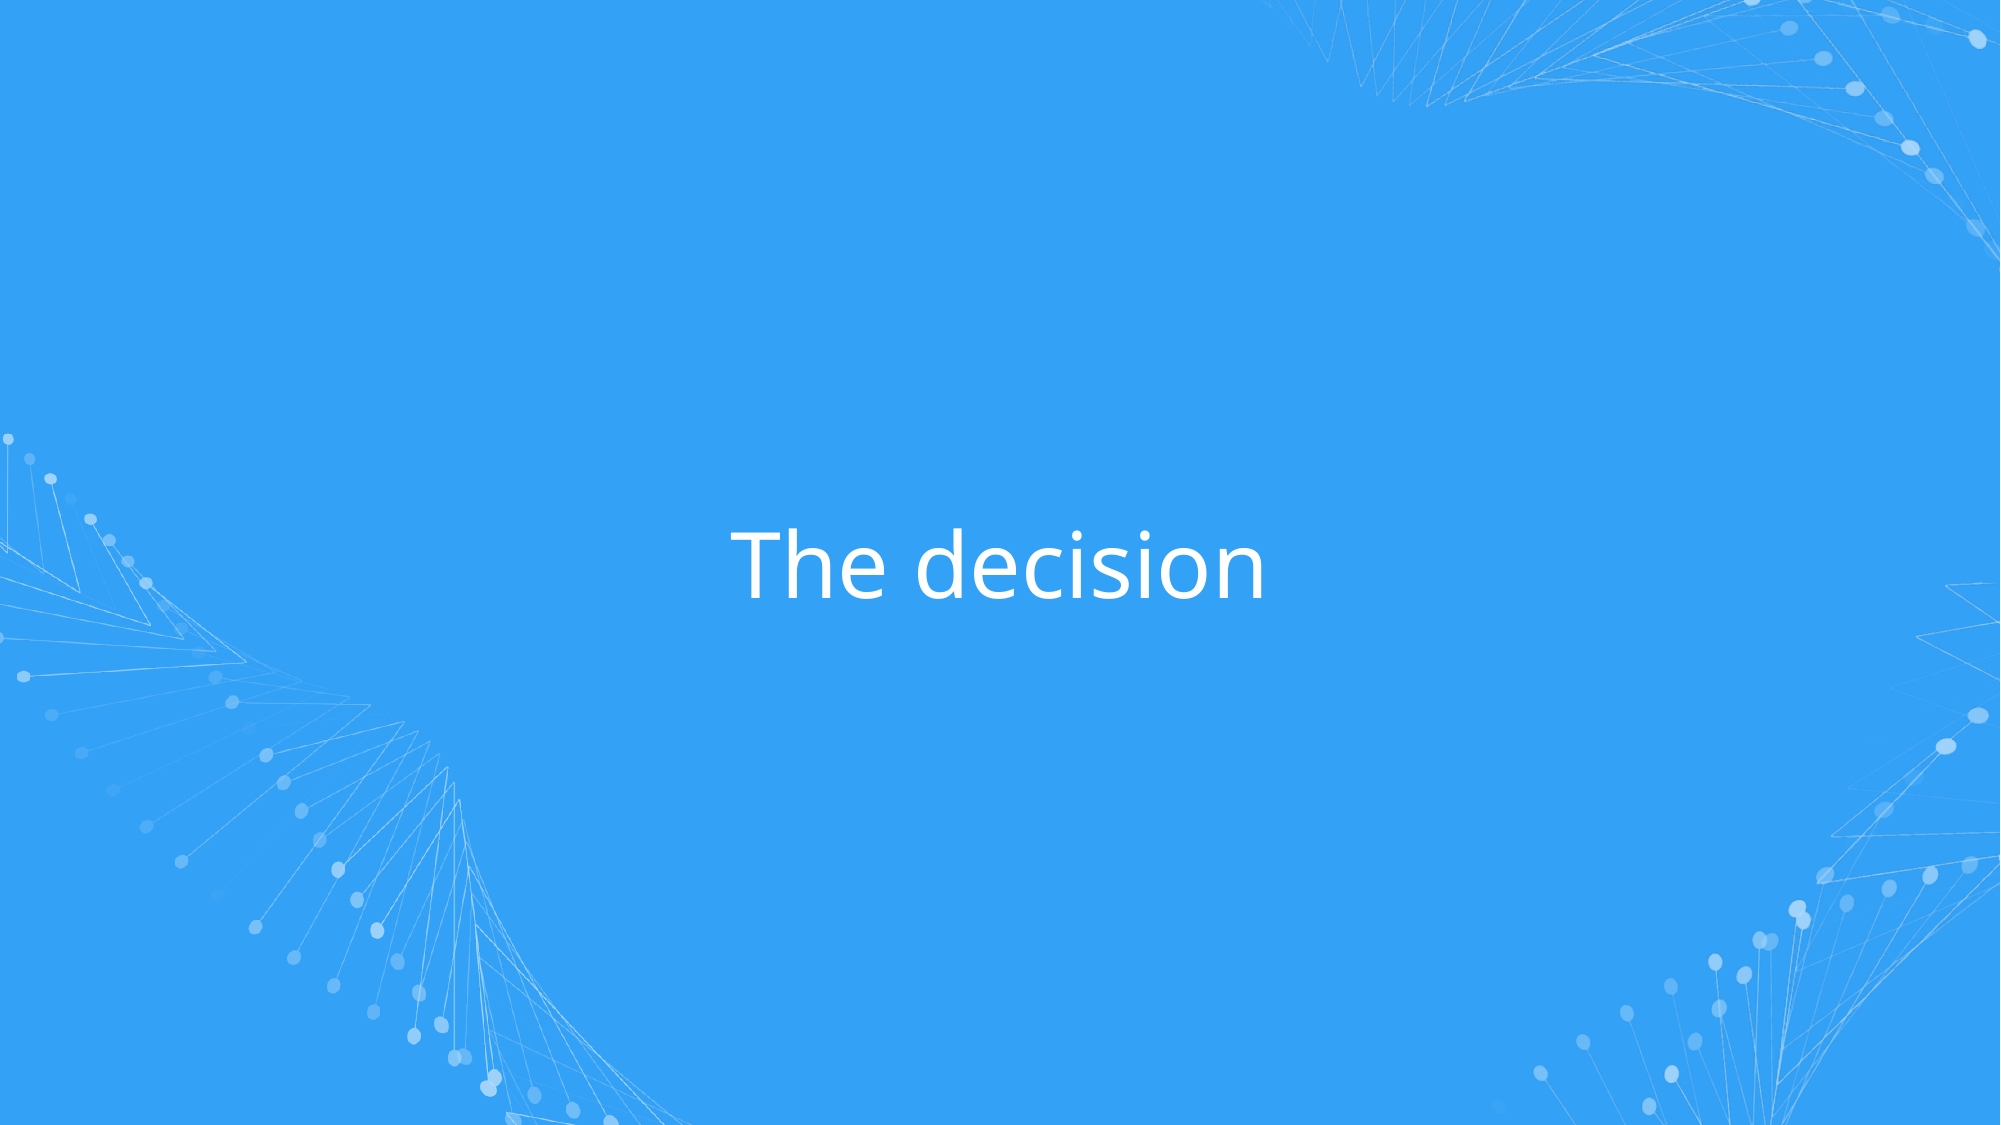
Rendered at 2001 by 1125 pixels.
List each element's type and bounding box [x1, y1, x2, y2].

text_box [0, 0, 2000, 1125]
